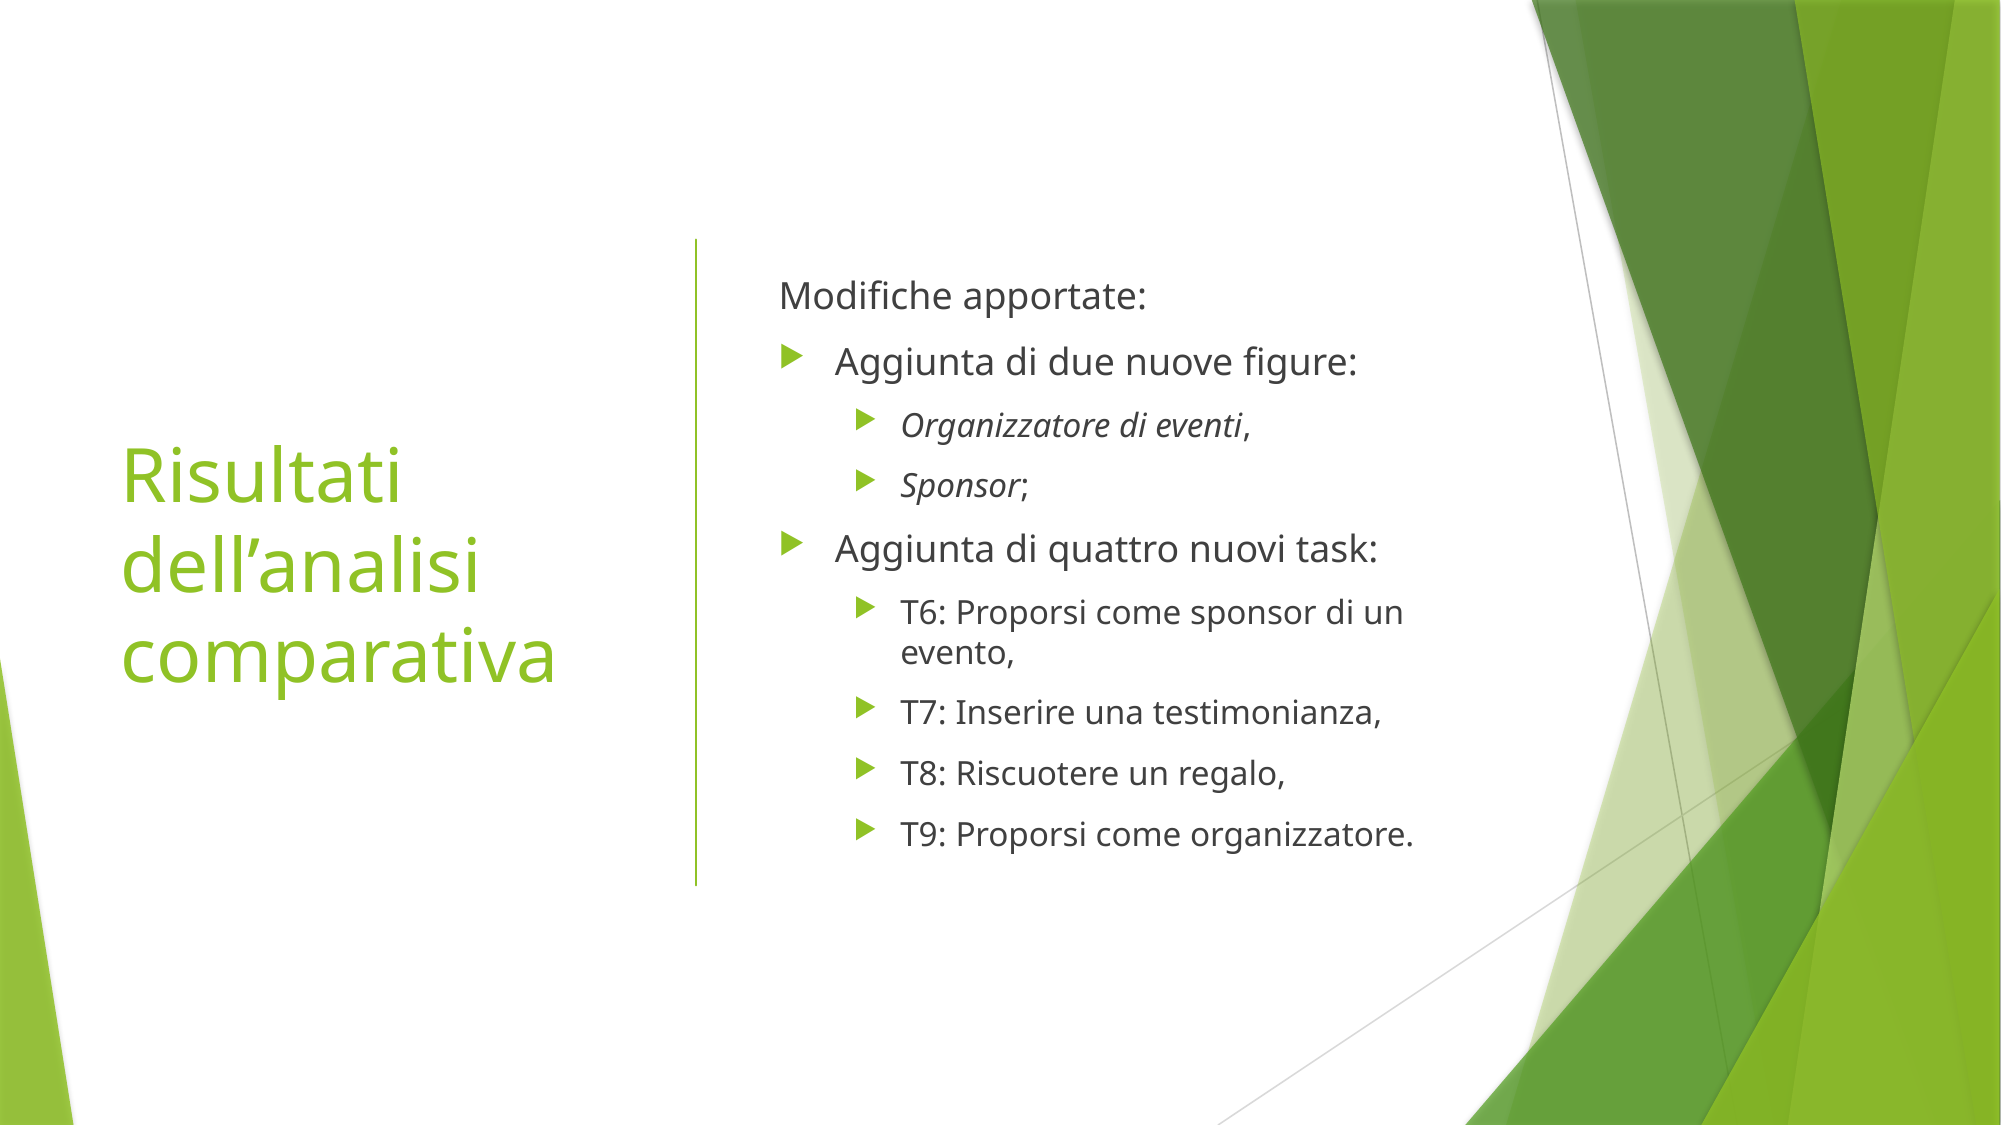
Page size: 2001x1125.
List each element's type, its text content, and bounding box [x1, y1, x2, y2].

list Modifiche apportate: Aggiunta di due nuove figure: Organizzatore di eventi, Sponsor; Aggiunta di quattro nuovi task: T6: Proporsi come sponsor di un evento, T7: Inserire una testimonianza, T8: Riscuotere un regalo, T9: Proporsi come organizzatore. [763, 133, 1522, 991]
title Risultati dell’analisi comparativa [105, 133, 658, 991]
